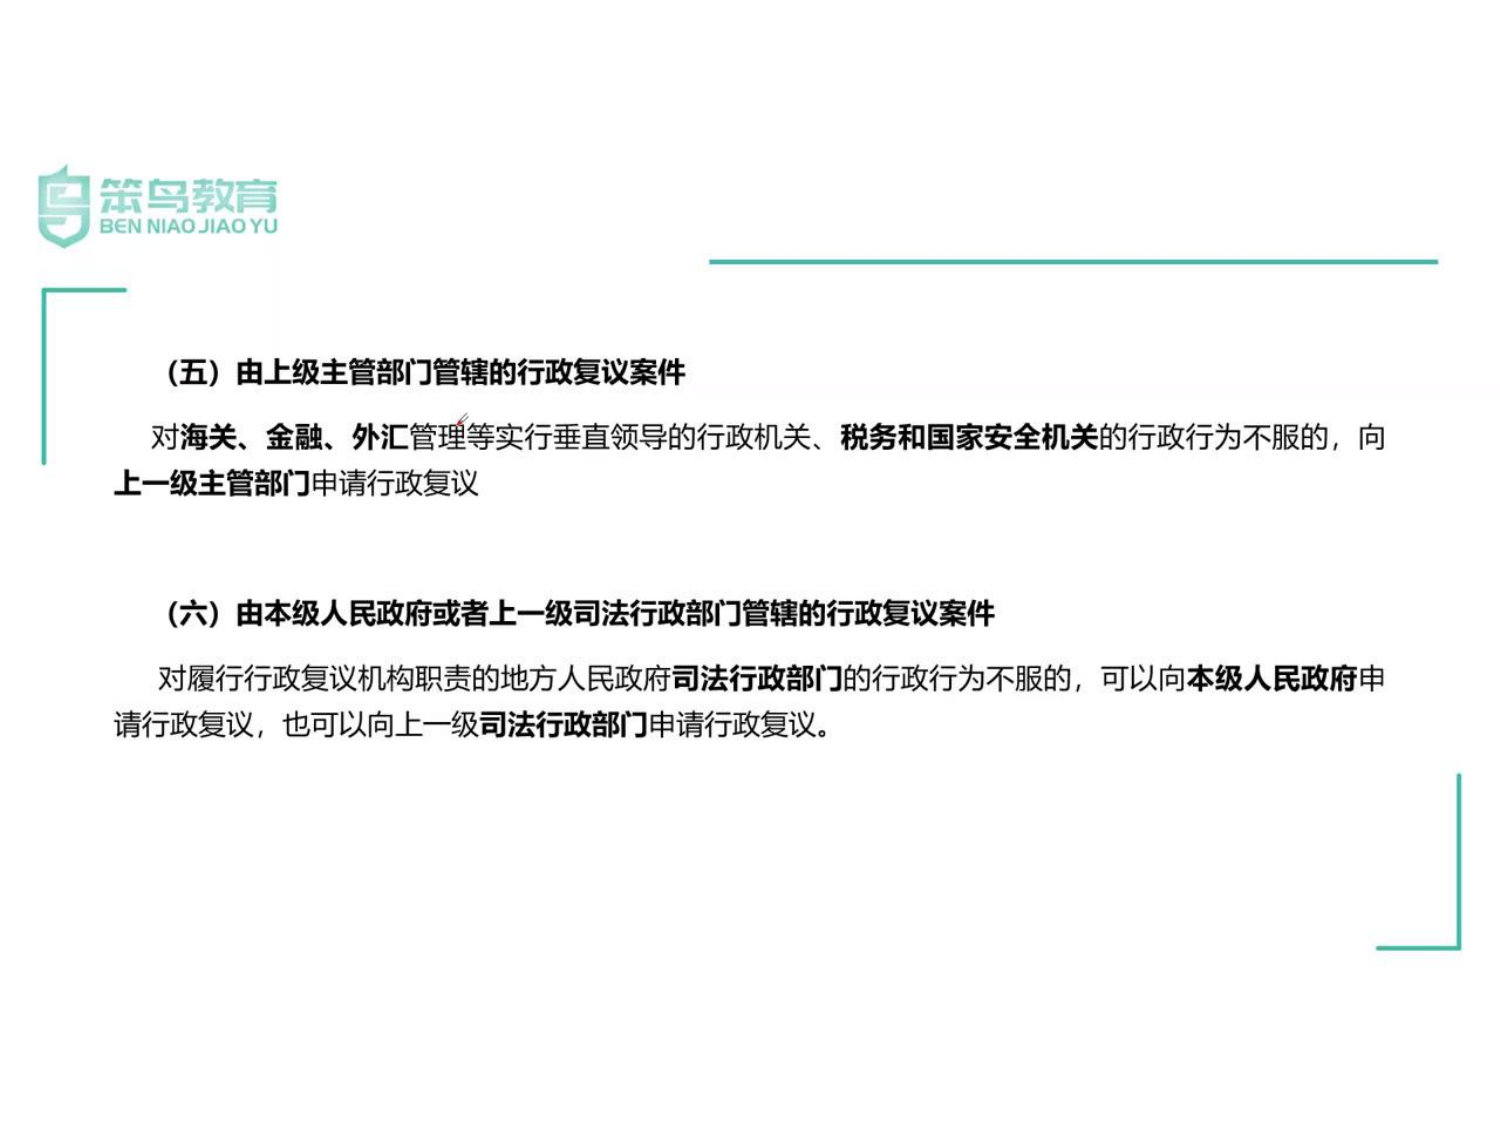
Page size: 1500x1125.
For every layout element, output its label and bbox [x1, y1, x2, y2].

picture [0, 140, 1500, 985]
